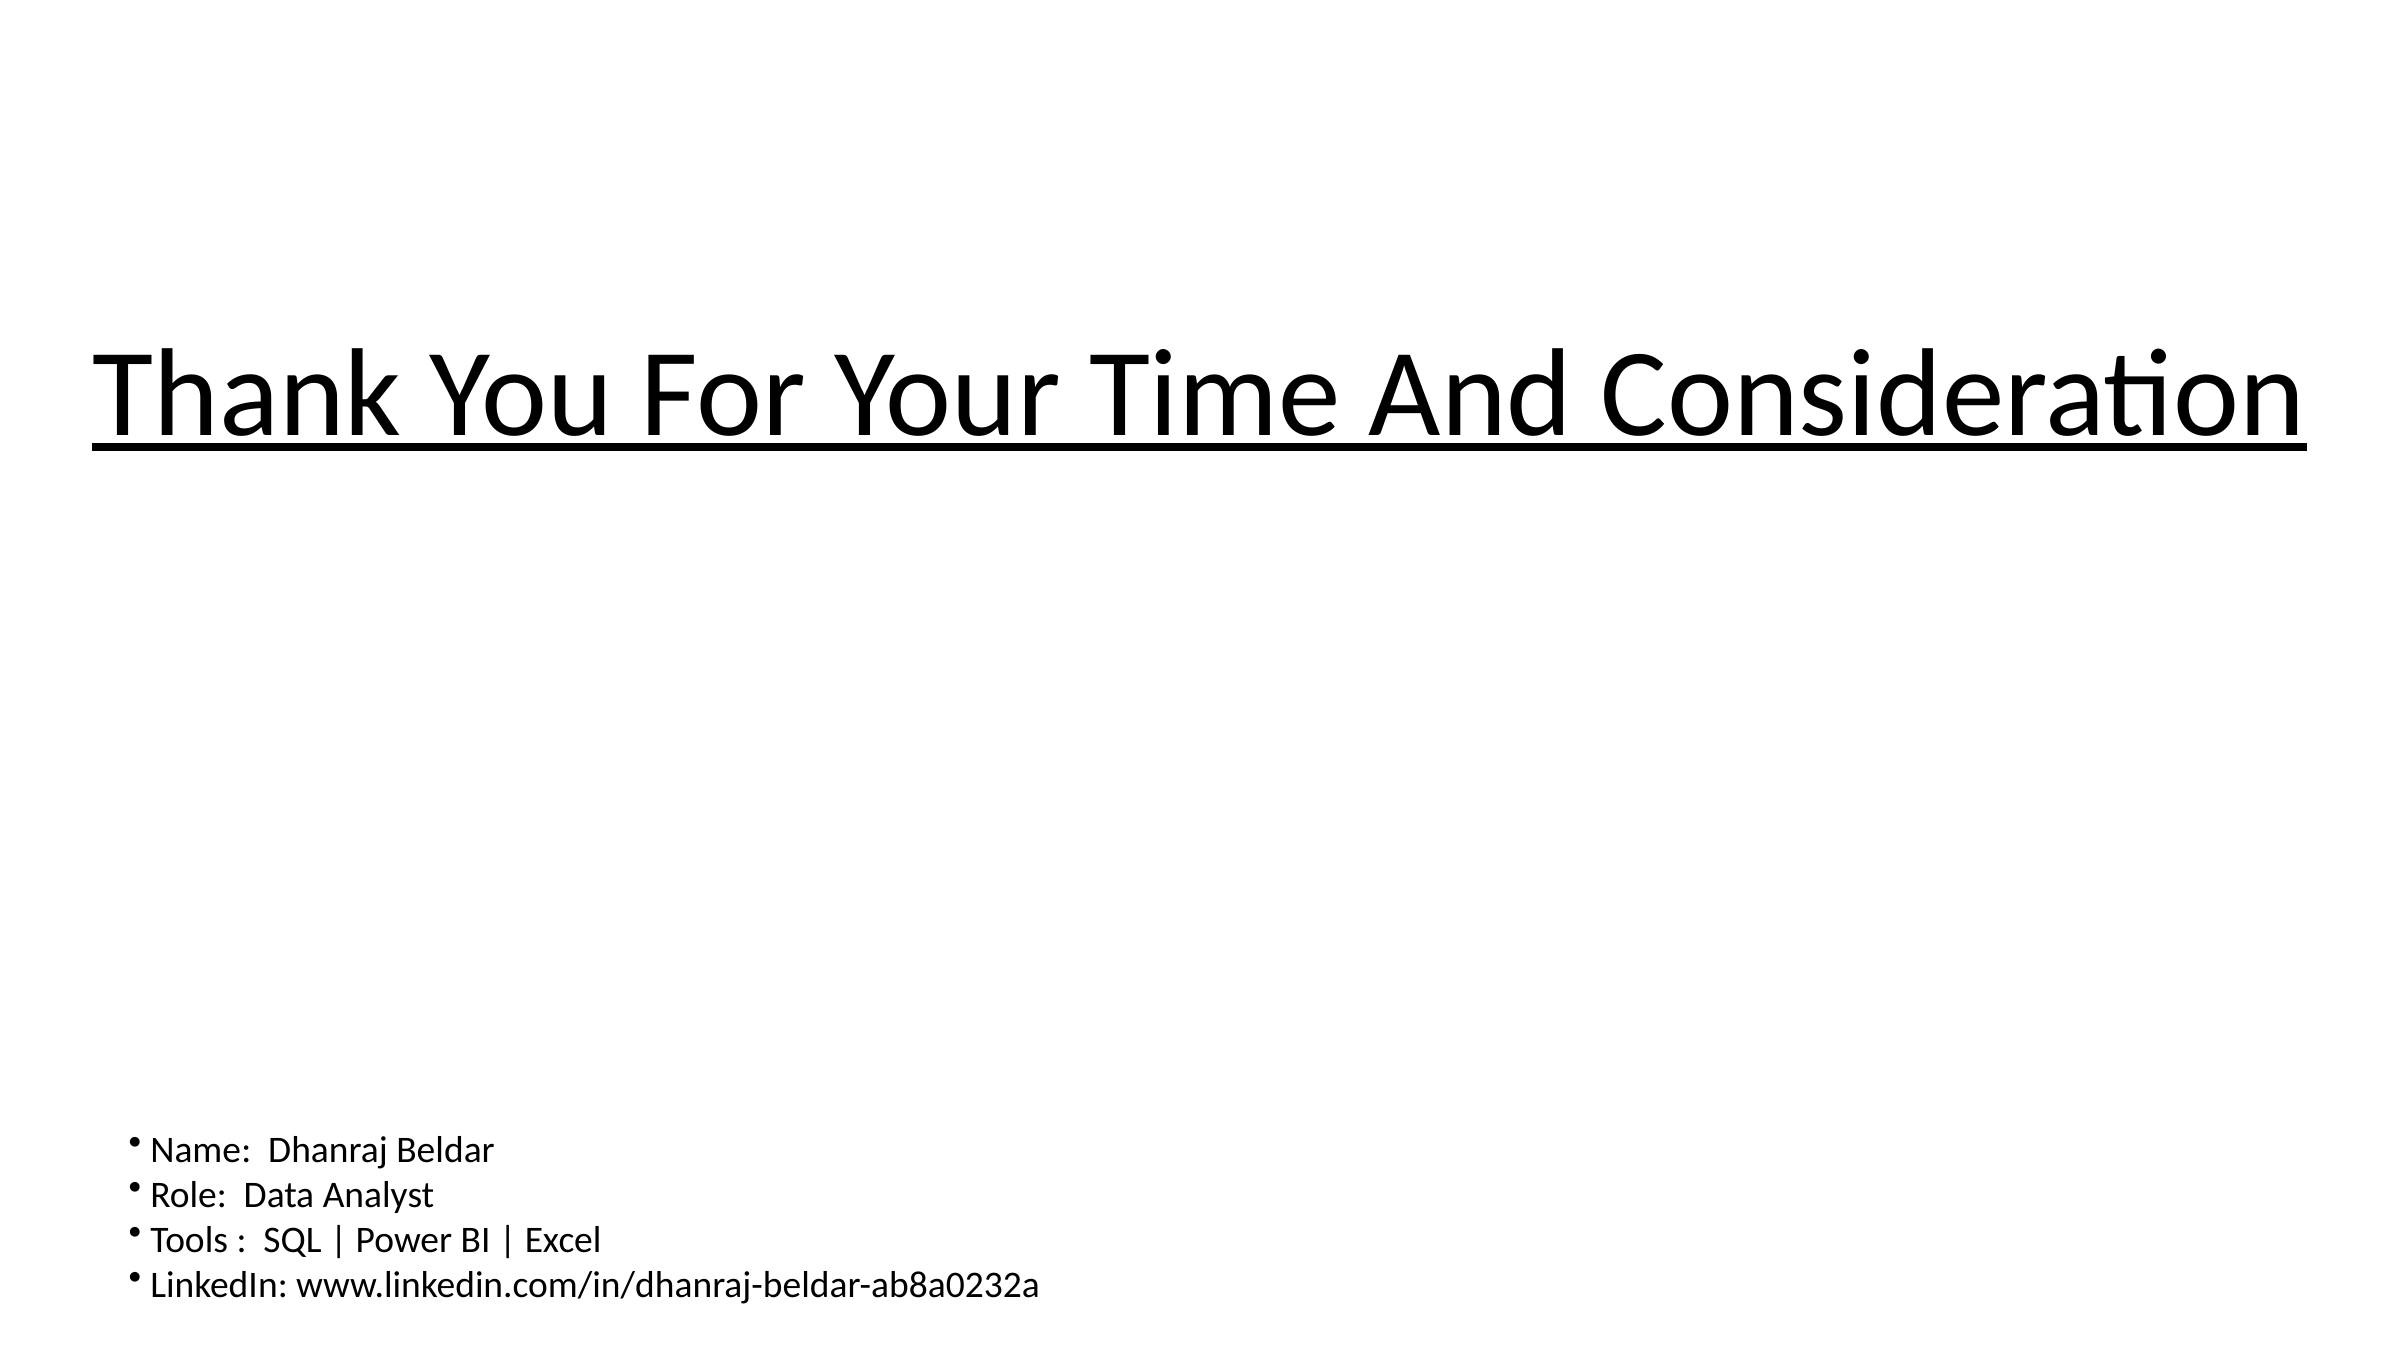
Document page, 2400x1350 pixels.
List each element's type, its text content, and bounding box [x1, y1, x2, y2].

text_box Thank You For Your Time And Consideration [66, 303, 2334, 468]
text_box Name: Dhanraj Beldar Role: Data Analyst Tools : SQL | Power BI | Excel LinkedIn: www.linkedin.com/in/dhanraj-beldar-ab8a0232a [113, 1117, 1272, 1350]
